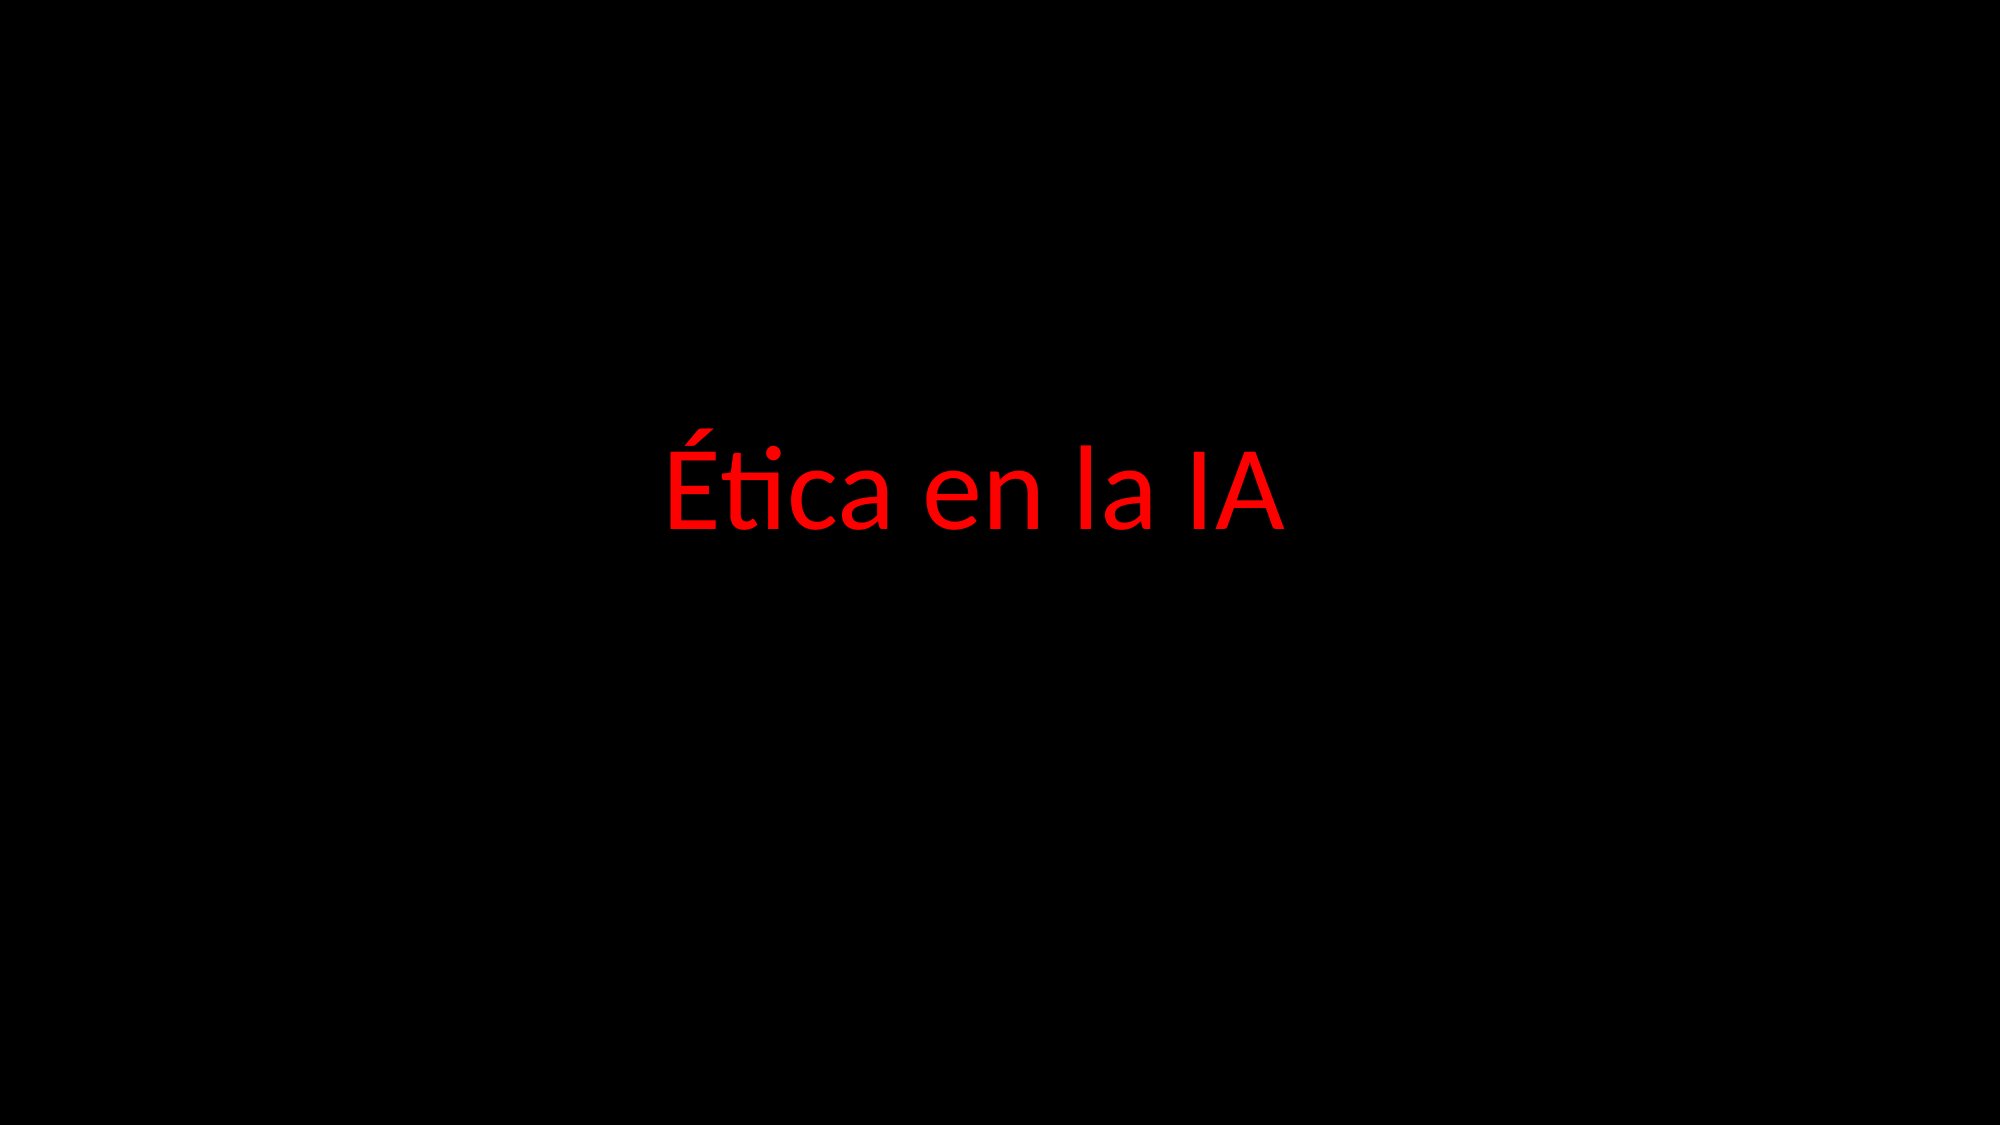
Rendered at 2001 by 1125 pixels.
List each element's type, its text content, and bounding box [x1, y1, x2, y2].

title Ética en la IA [127, 280, 1821, 563]
